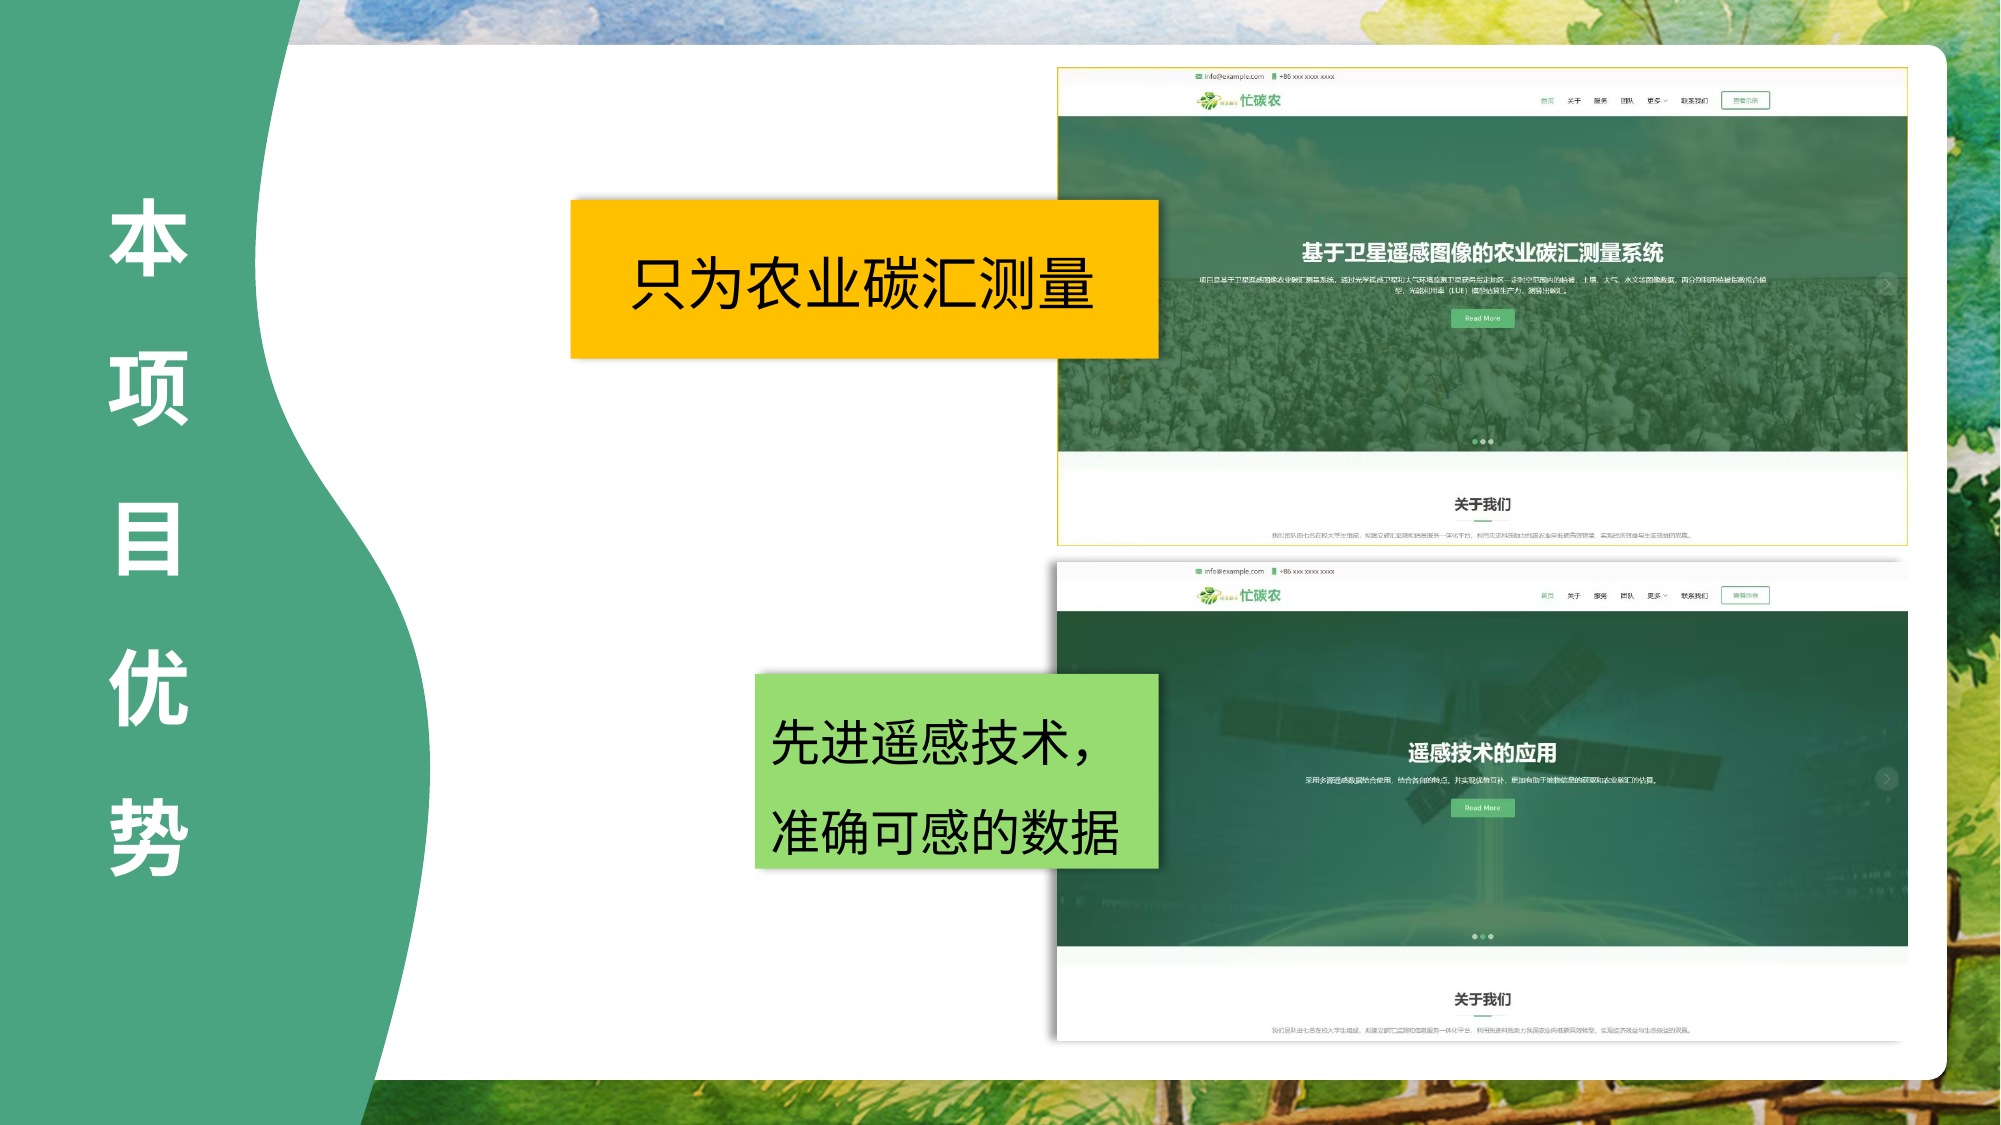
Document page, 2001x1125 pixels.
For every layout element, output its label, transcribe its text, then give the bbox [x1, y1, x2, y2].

picture [290, 0, 2001, 1125]
text_box 只为农业碳汇测量 [614, 239, 1057, 324]
picture [1057, 562, 1908, 1041]
picture [1057, 67, 1908, 546]
text_box [0, 0, 432, 1125]
text_box 本项目优势 [61, 129, 237, 894]
text_box 先进遥感技术， 准确可感的数据 [755, 673, 1057, 869]
text_box [570, 199, 1057, 360]
